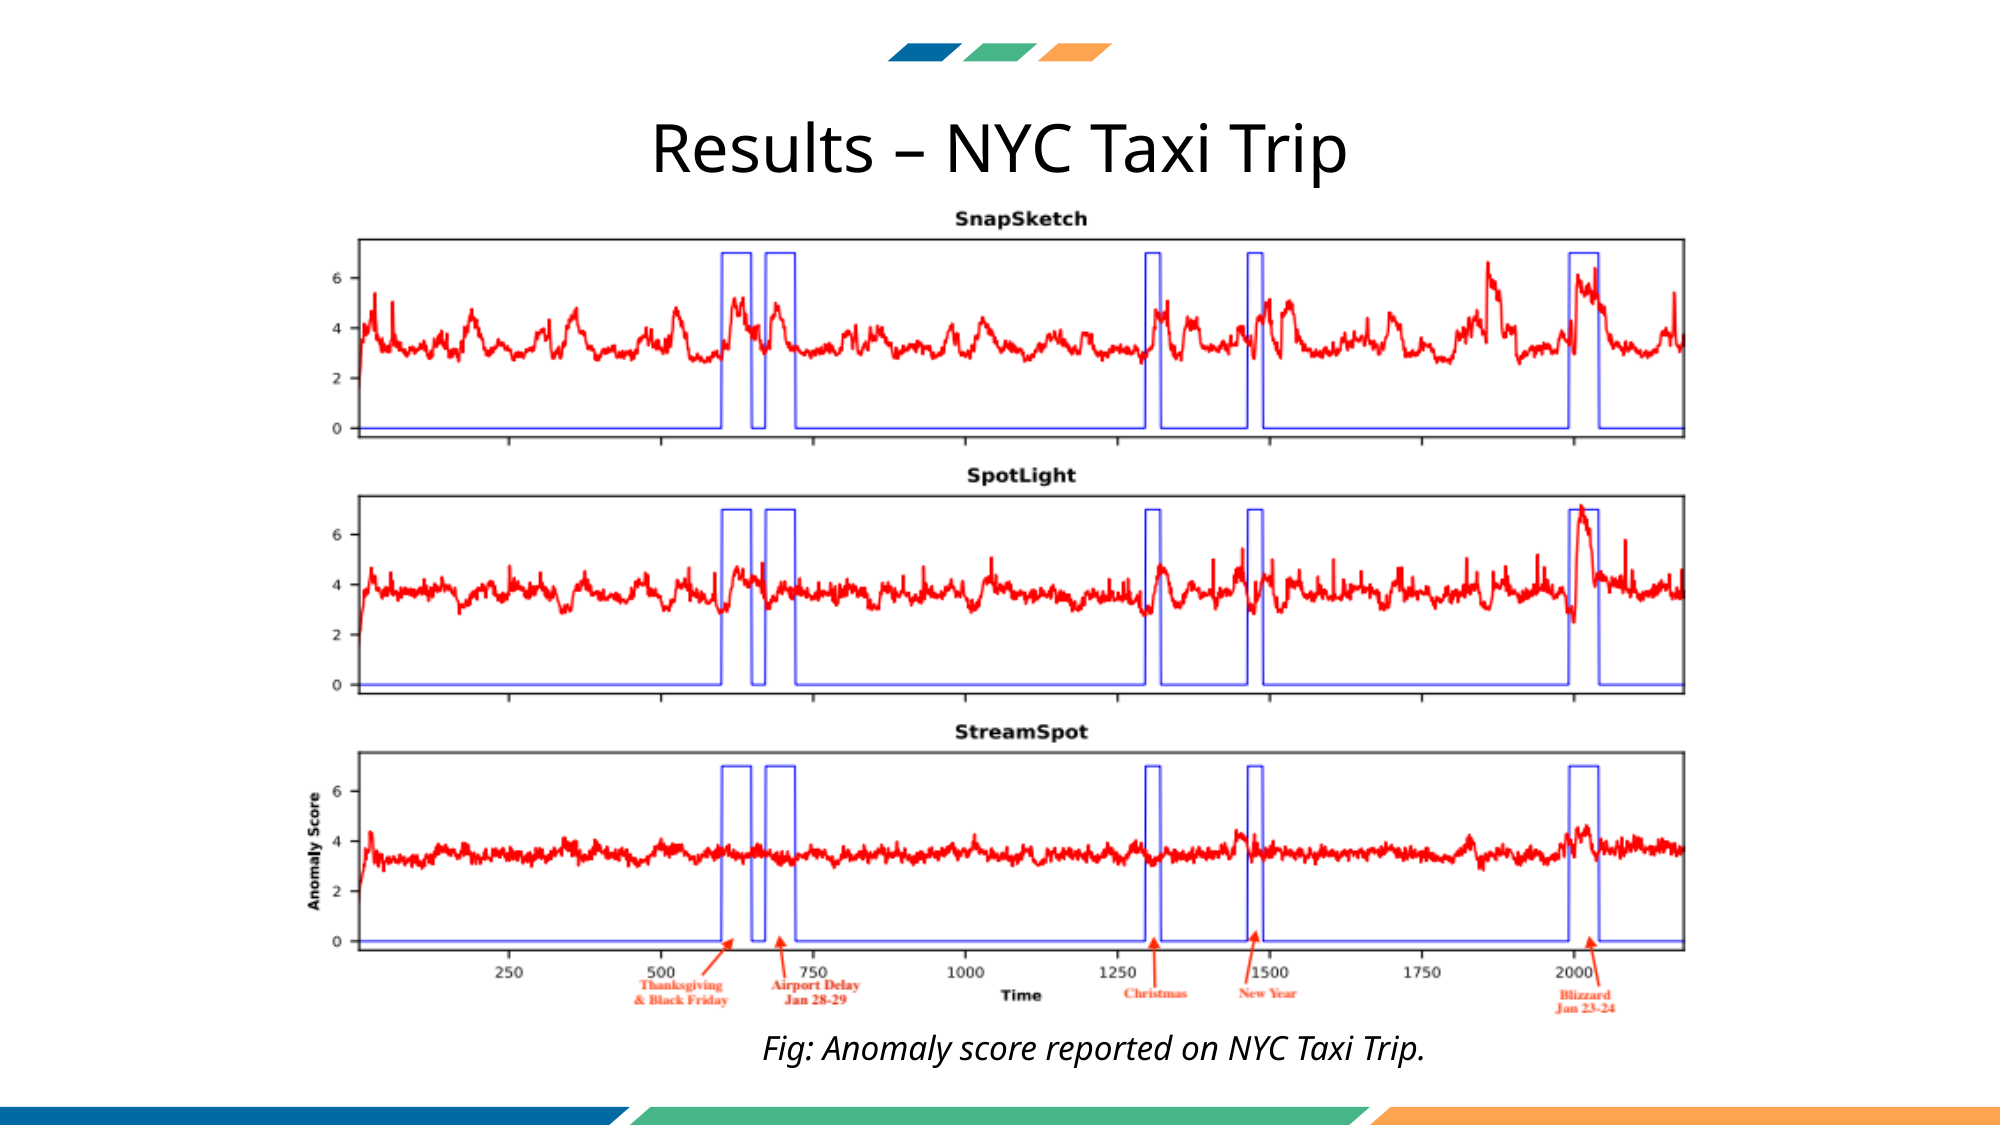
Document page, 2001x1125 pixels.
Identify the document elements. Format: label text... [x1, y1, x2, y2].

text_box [887, 43, 1113, 62]
picture [303, 201, 1687, 1015]
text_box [0, 1106, 2000, 1125]
text_box Results – NYC Taxi Trip [384, 106, 1615, 187]
text_box Fig: Anomaly score reported on NYC Taxi Trip. [747, 1019, 1443, 1075]
